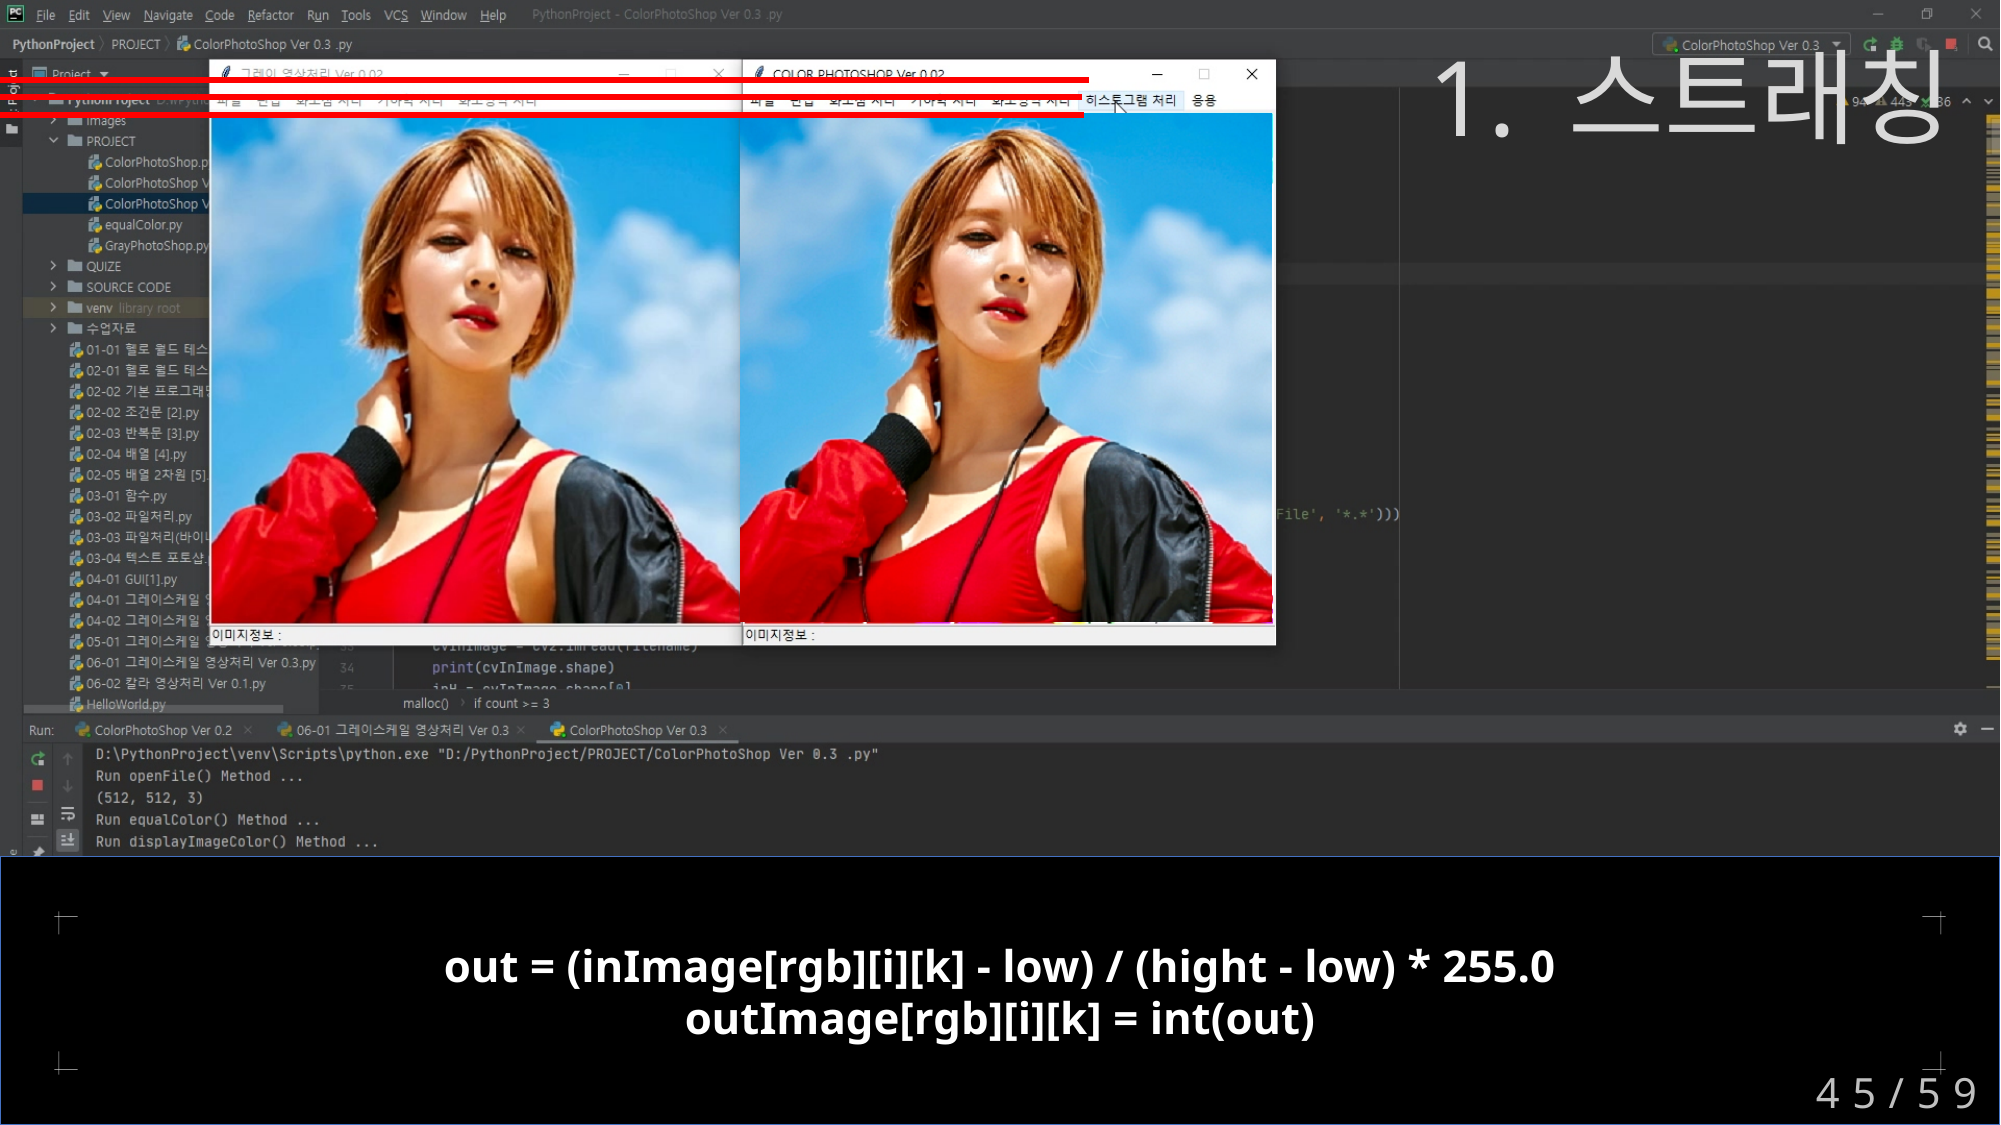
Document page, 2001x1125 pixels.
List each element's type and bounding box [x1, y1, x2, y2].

text_box [0, 0, 2000, 1125]
text_box [54, 1051, 78, 1075]
text_box [54, 911, 78, 935]
text_box [1922, 911, 1946, 935]
text_box [1922, 1051, 1946, 1075]
